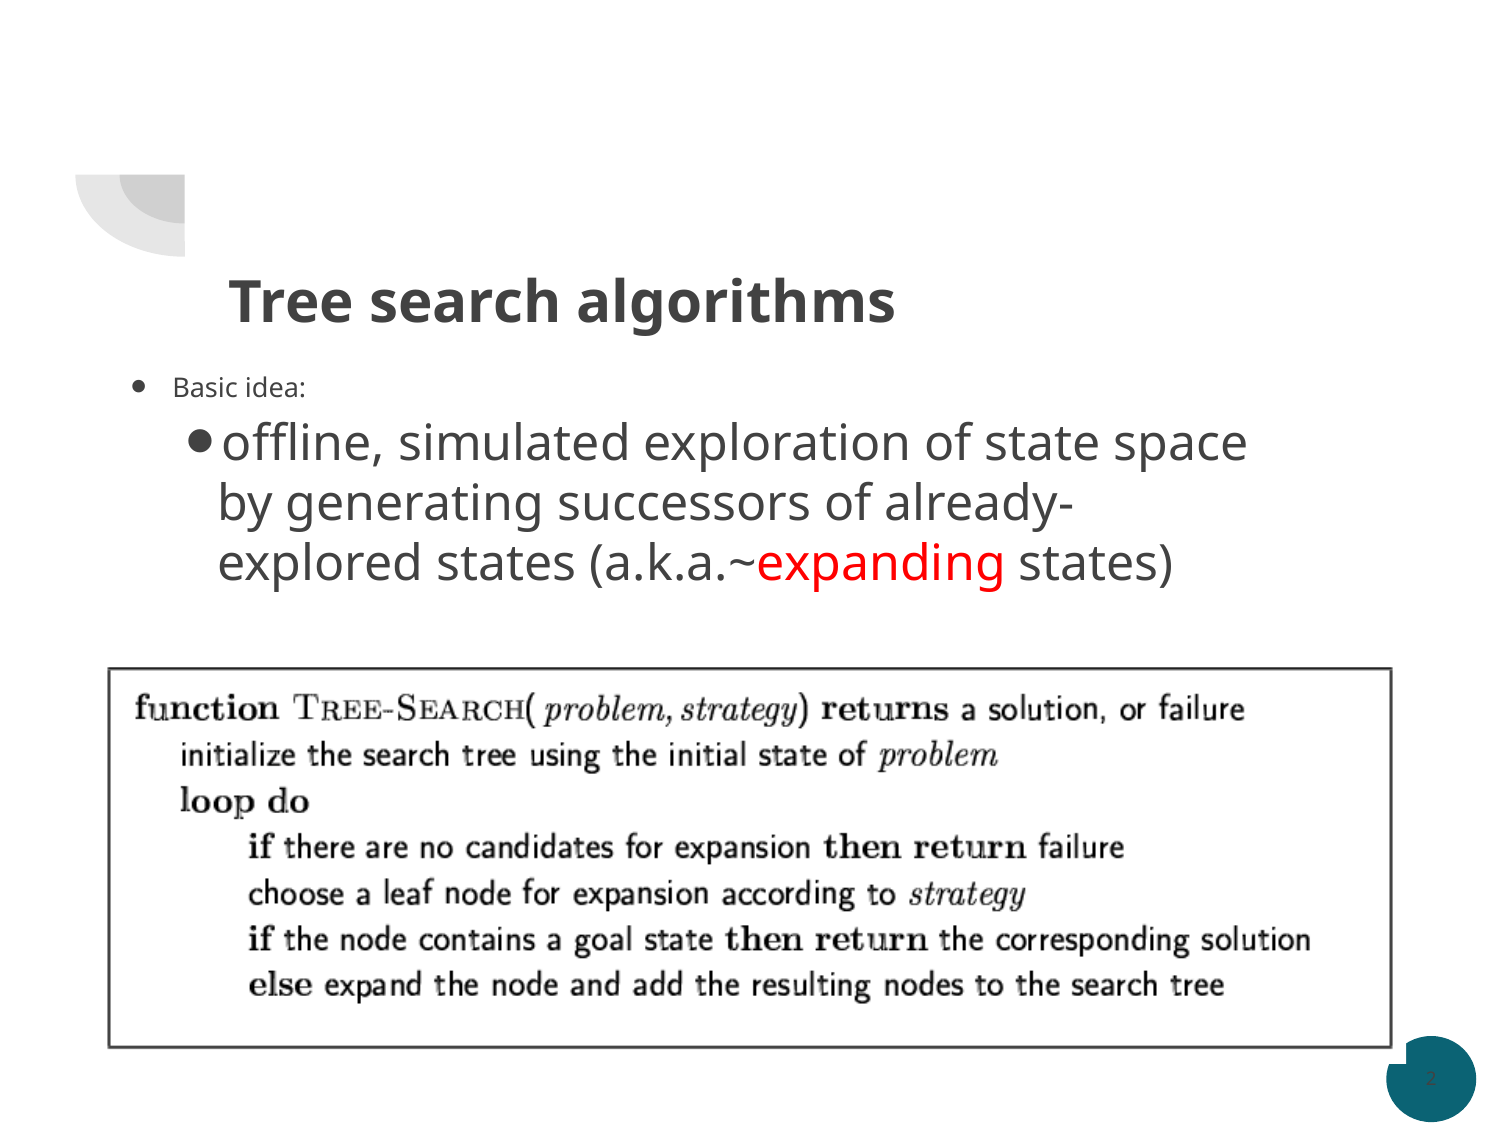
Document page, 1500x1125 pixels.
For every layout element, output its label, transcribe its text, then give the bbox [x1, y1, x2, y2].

title Tree search algorithms [213, 130, 1368, 350]
list Basic idea: offline, simulated exploration of state space by generating successors of already-explored states (a.k.a.~expanding states) [112, 362, 1266, 649]
slide_number ‹#› [1386, 1036, 1477, 1123]
picture [93, 650, 1407, 1064]
